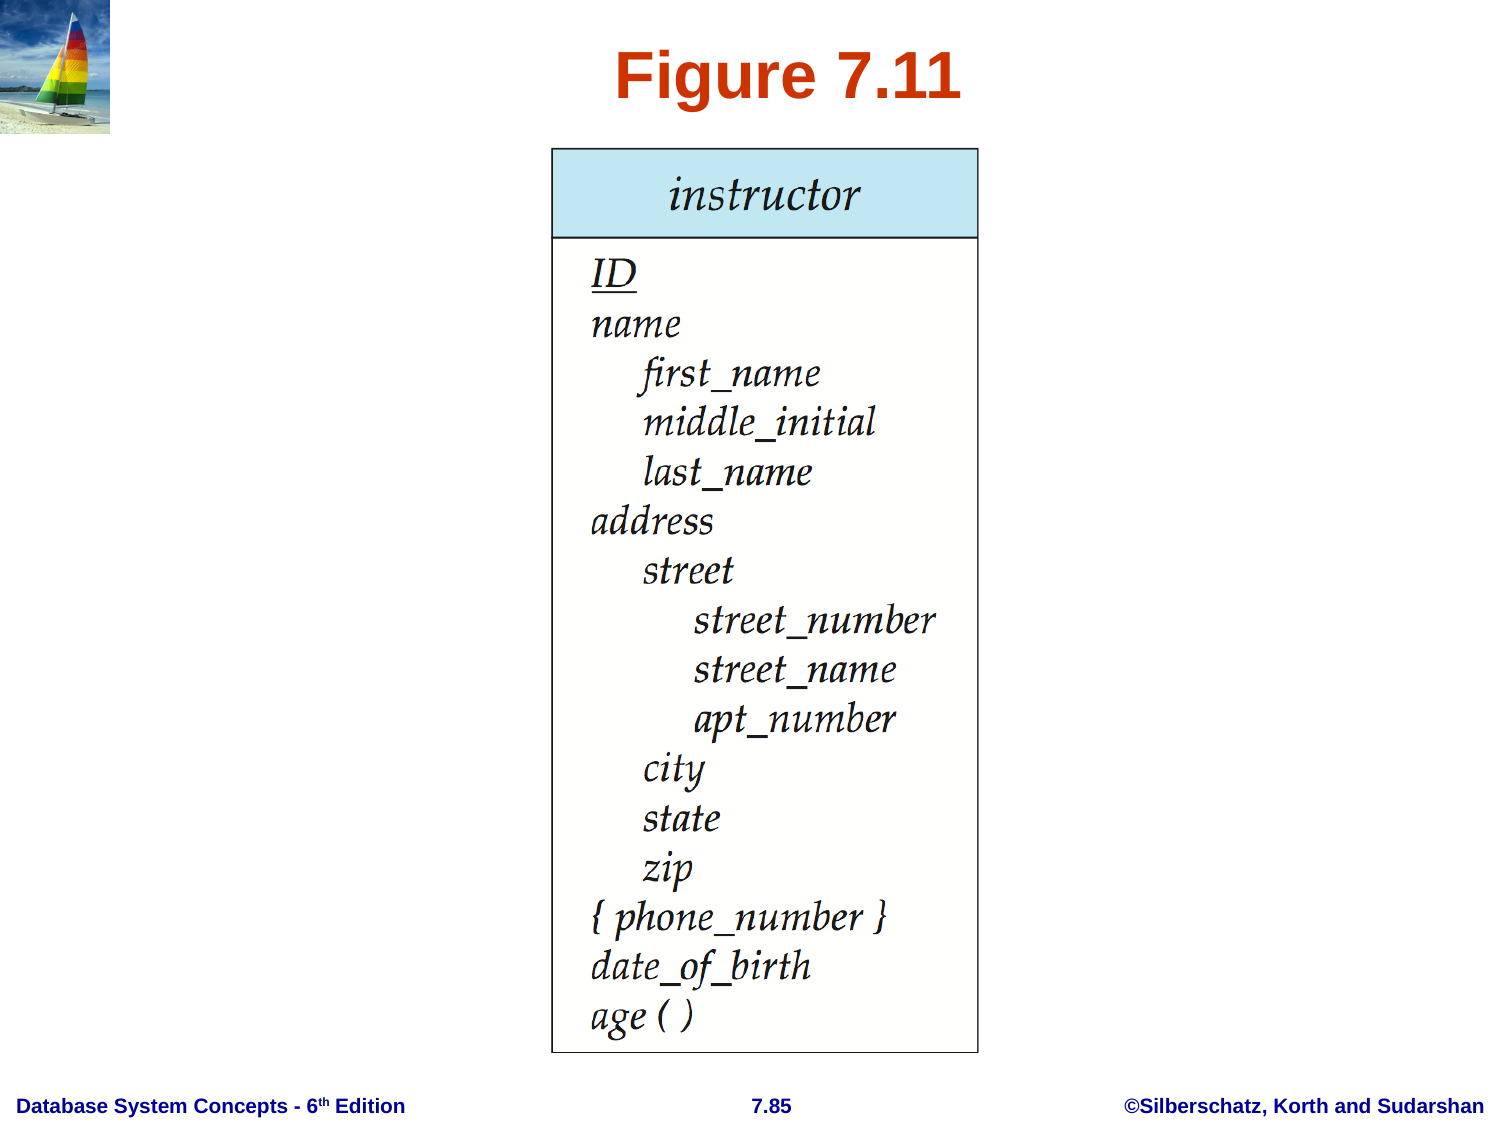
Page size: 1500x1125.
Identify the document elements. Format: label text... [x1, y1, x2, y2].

title Figure 7.11 [125, 18, 1452, 120]
picture [0, 0, 110, 134]
picture [551, 146, 980, 1053]
